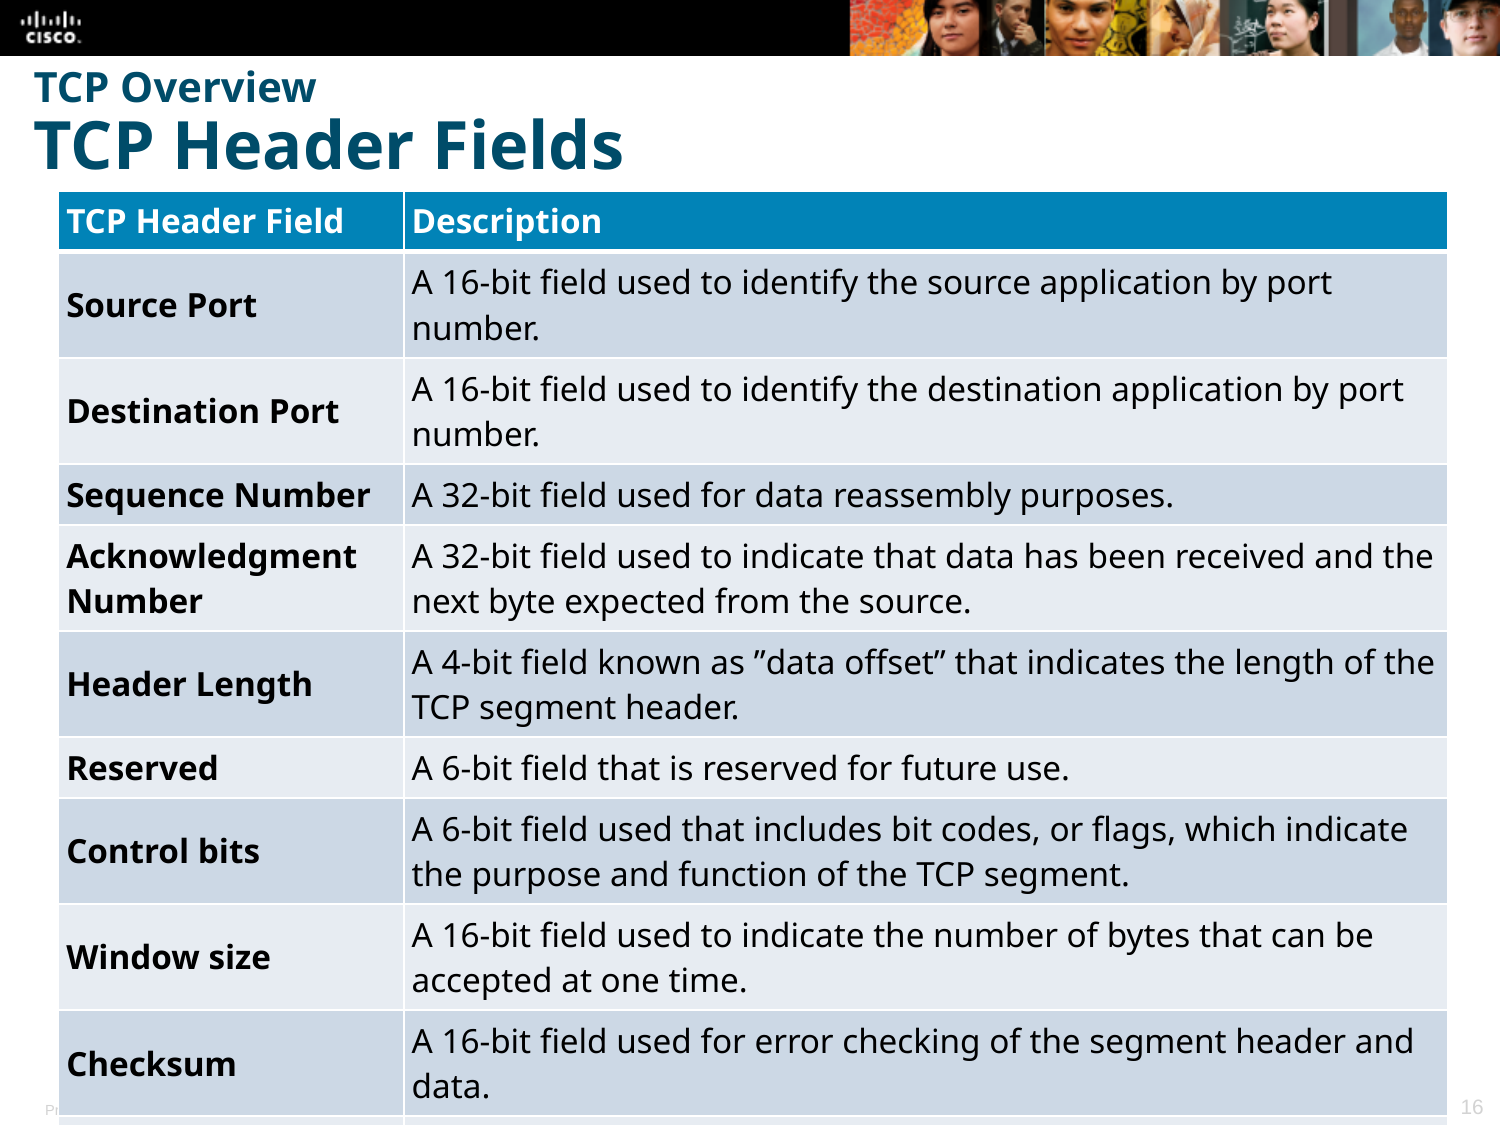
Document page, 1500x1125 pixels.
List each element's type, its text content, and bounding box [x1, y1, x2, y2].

title TCP Overview TCP Header Fields [20, 70, 1389, 191]
table_cell A 16-bit field used for error checking of the segment header and data. [405, 1011, 1447, 1115]
table_cell A 16-bit field used to identify the source application by port number. [405, 254, 1447, 357]
table_cell Checksum [59, 1011, 403, 1115]
table_cell A 6-bit field that is reserved for future use. [405, 738, 1447, 797]
table_cell A 32-bit field used for data reassembly purposes. [405, 465, 1447, 524]
table_cell Sequence Number [59, 465, 403, 524]
table_cell Window size [59, 905, 403, 1009]
table_header TCP Header Field [59, 192, 403, 249]
table_cell A 16-bit field used to indicate the number of bytes that can be accepted at one time. [405, 905, 1447, 1009]
table_cell A 16-bit field used to indicate if the contained data is urgent. [405, 1117, 1447, 1125]
table_cell Header Length [59, 632, 403, 736]
table_cell A 4-bit field known as ʺdata offsetʺ that indicates the length of the TCP segment header. [405, 632, 1447, 736]
table_cell A 16-bit field used to identify the destination application by port number. [405, 359, 1447, 463]
table_cell Acknowledgment Number [59, 526, 403, 630]
table_cell Source Port [59, 254, 403, 357]
table_cell A 6-bit field used that includes bit codes, or flags, which indicate the purpose and function of the TCP segment. [405, 799, 1447, 903]
table_cell Urgent [59, 1117, 403, 1125]
table_header Description [405, 192, 1447, 249]
table_cell Control bits [59, 799, 403, 903]
table_cell A 32-bit field used to indicate that data has been received and the next byte expected from the source. [405, 526, 1447, 630]
picture [0, 0, 1500, 56]
table_cell Destination Port [59, 359, 403, 463]
table_cell Reserved [59, 738, 403, 797]
